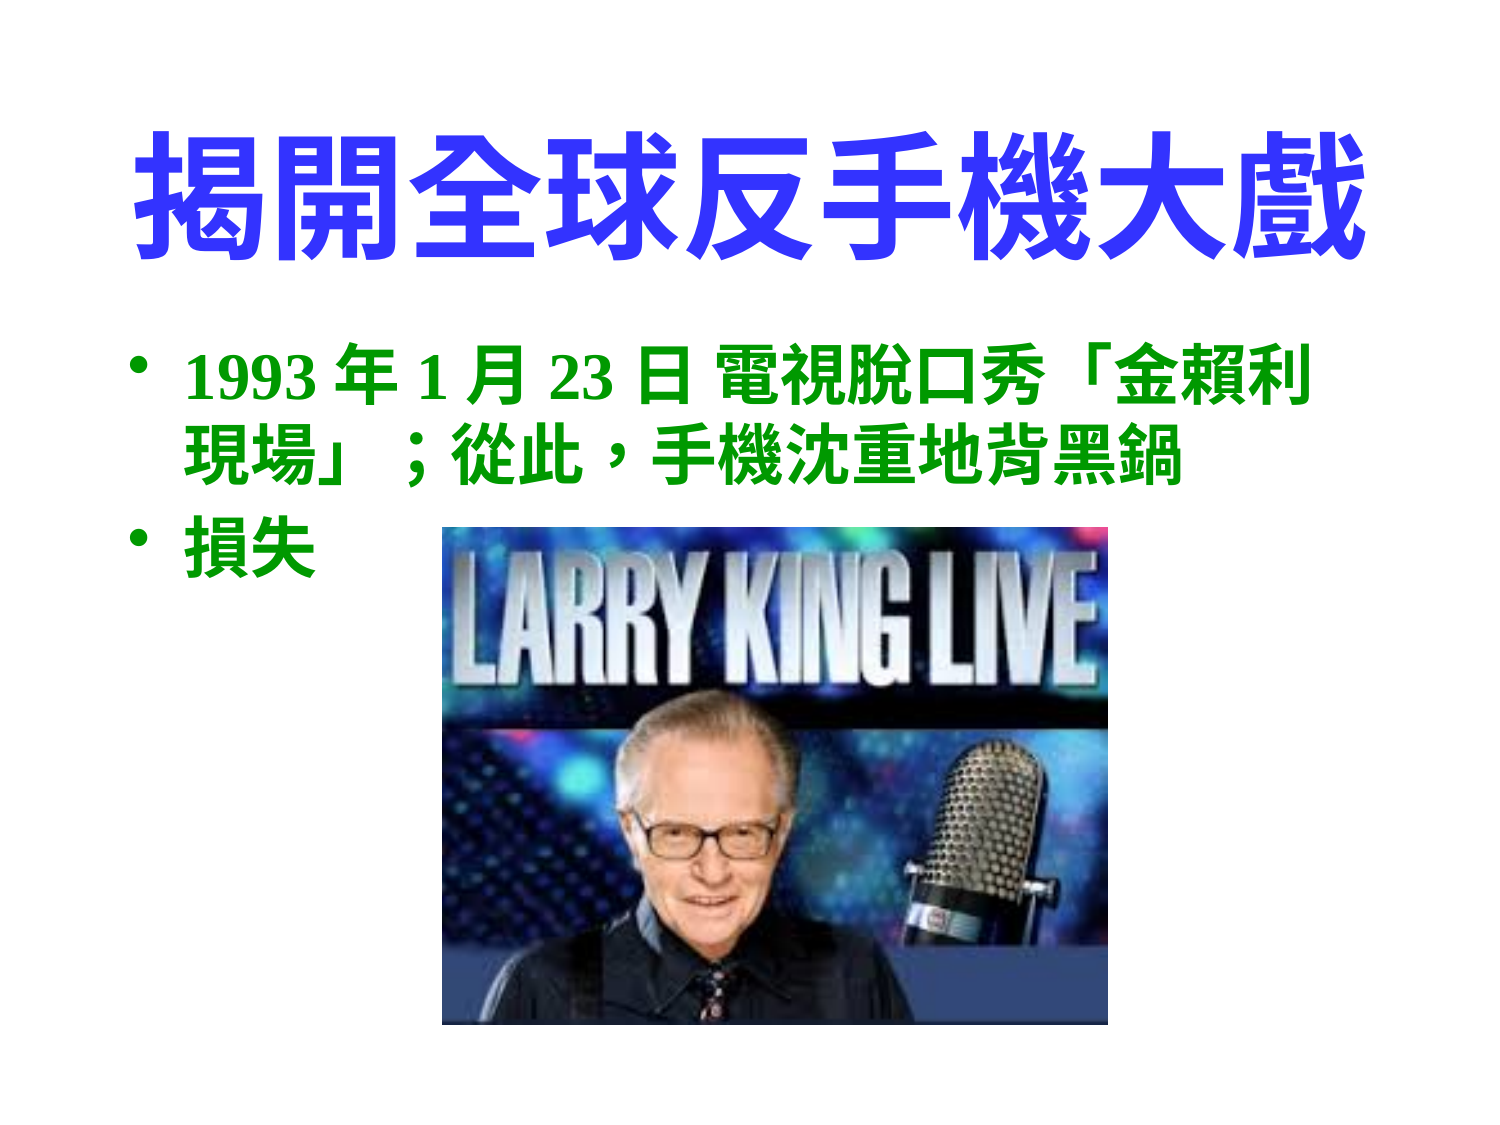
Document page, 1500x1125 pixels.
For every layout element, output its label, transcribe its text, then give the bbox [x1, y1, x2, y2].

list 1993年1月23日 電視脫口秀「金賴利現場」；從此，手機沈重地背黑鍋 損失 [112, 324, 1388, 1000]
picture [442, 526, 1108, 1026]
title 揭開全球反手機大戲 [112, 99, 1388, 288]
